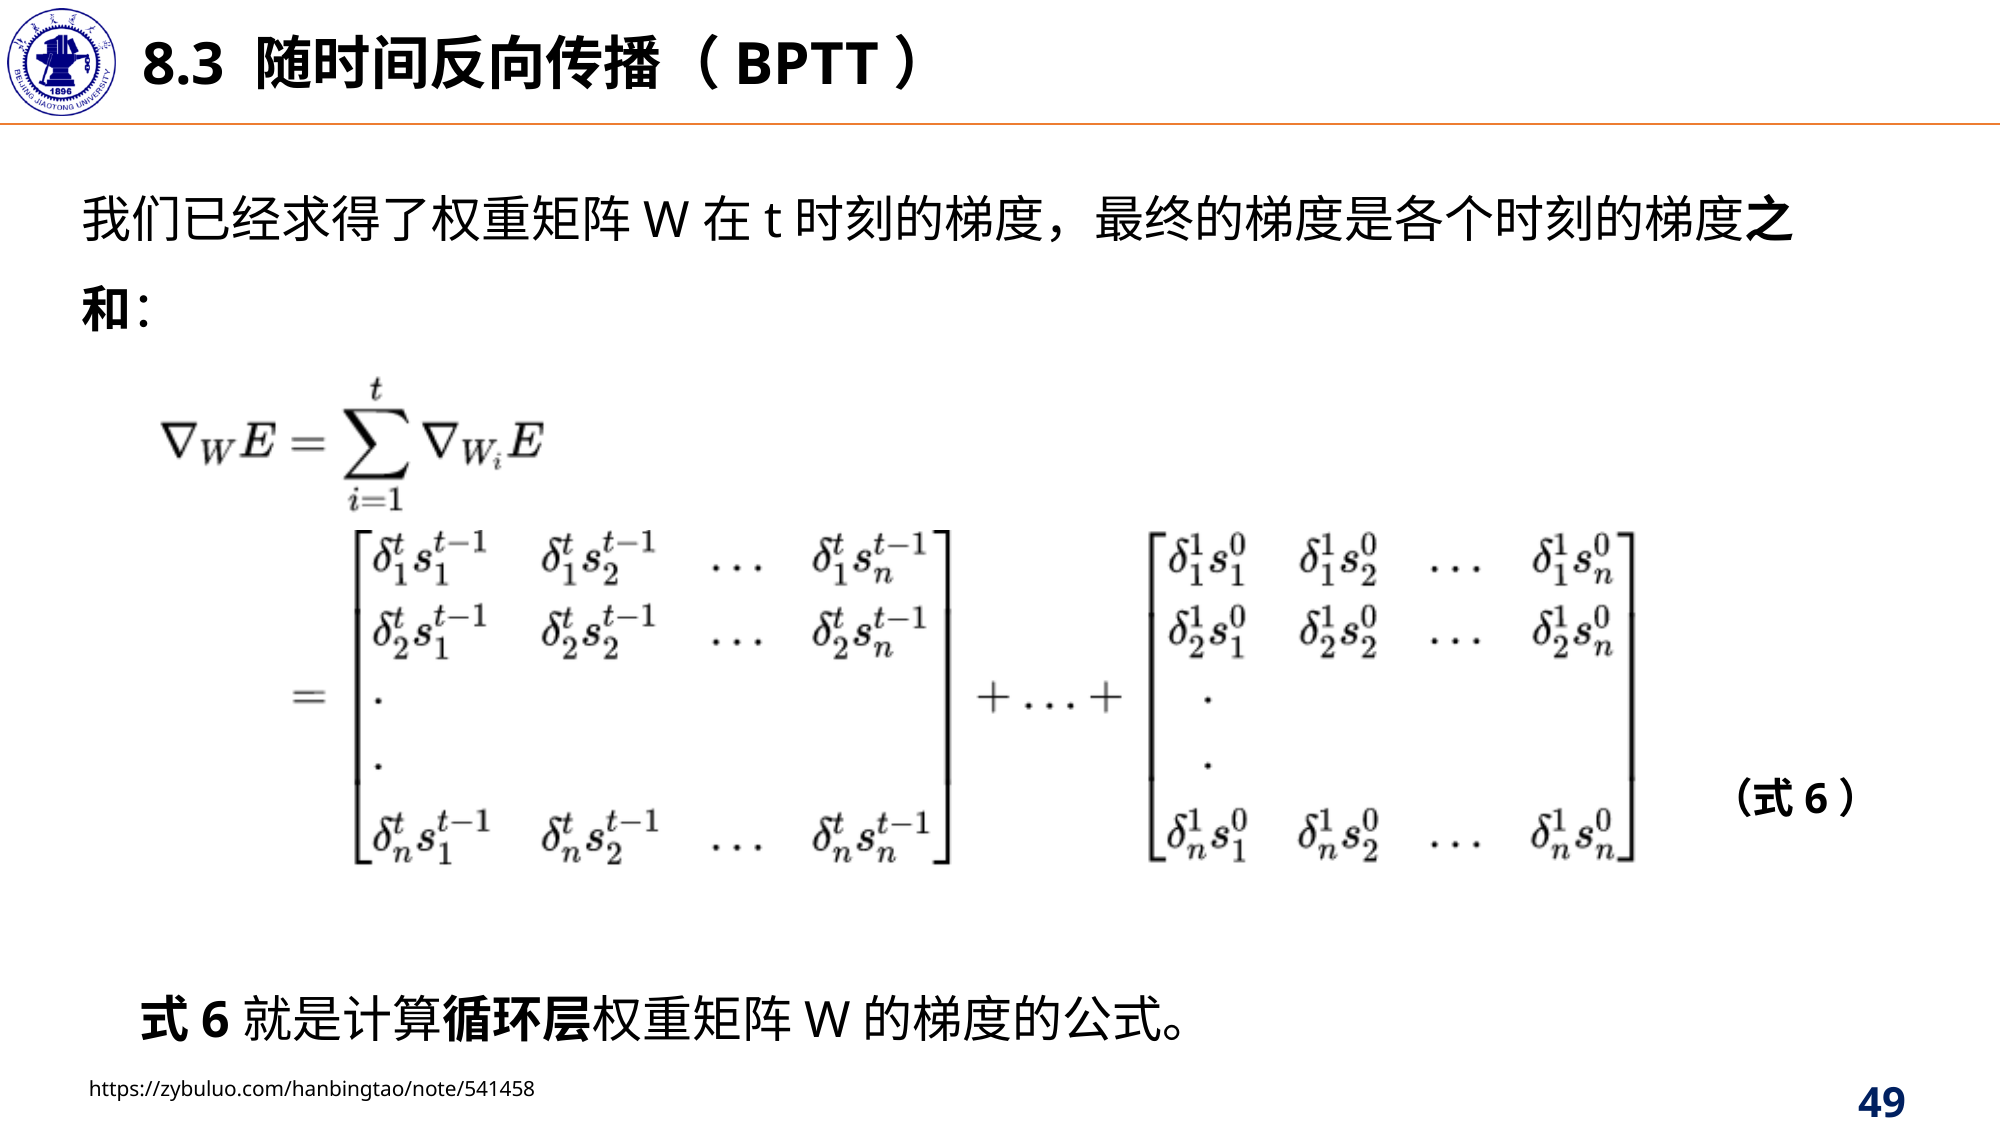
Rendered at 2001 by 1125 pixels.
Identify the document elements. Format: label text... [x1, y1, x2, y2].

text_box https://zybuluo.com/hanbingtao/note/541458 [74, 1055, 845, 1108]
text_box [141, 373, 1655, 886]
text_box （式6） [1696, 739, 1958, 830]
picture [7, 8, 116, 116]
text_box 式6就是计算循环层权重矩阵W的梯度的公式。 [125, 949, 1316, 1055]
text_box 8.3 随时间反向传播（BPTT） [127, 19, 1958, 175]
